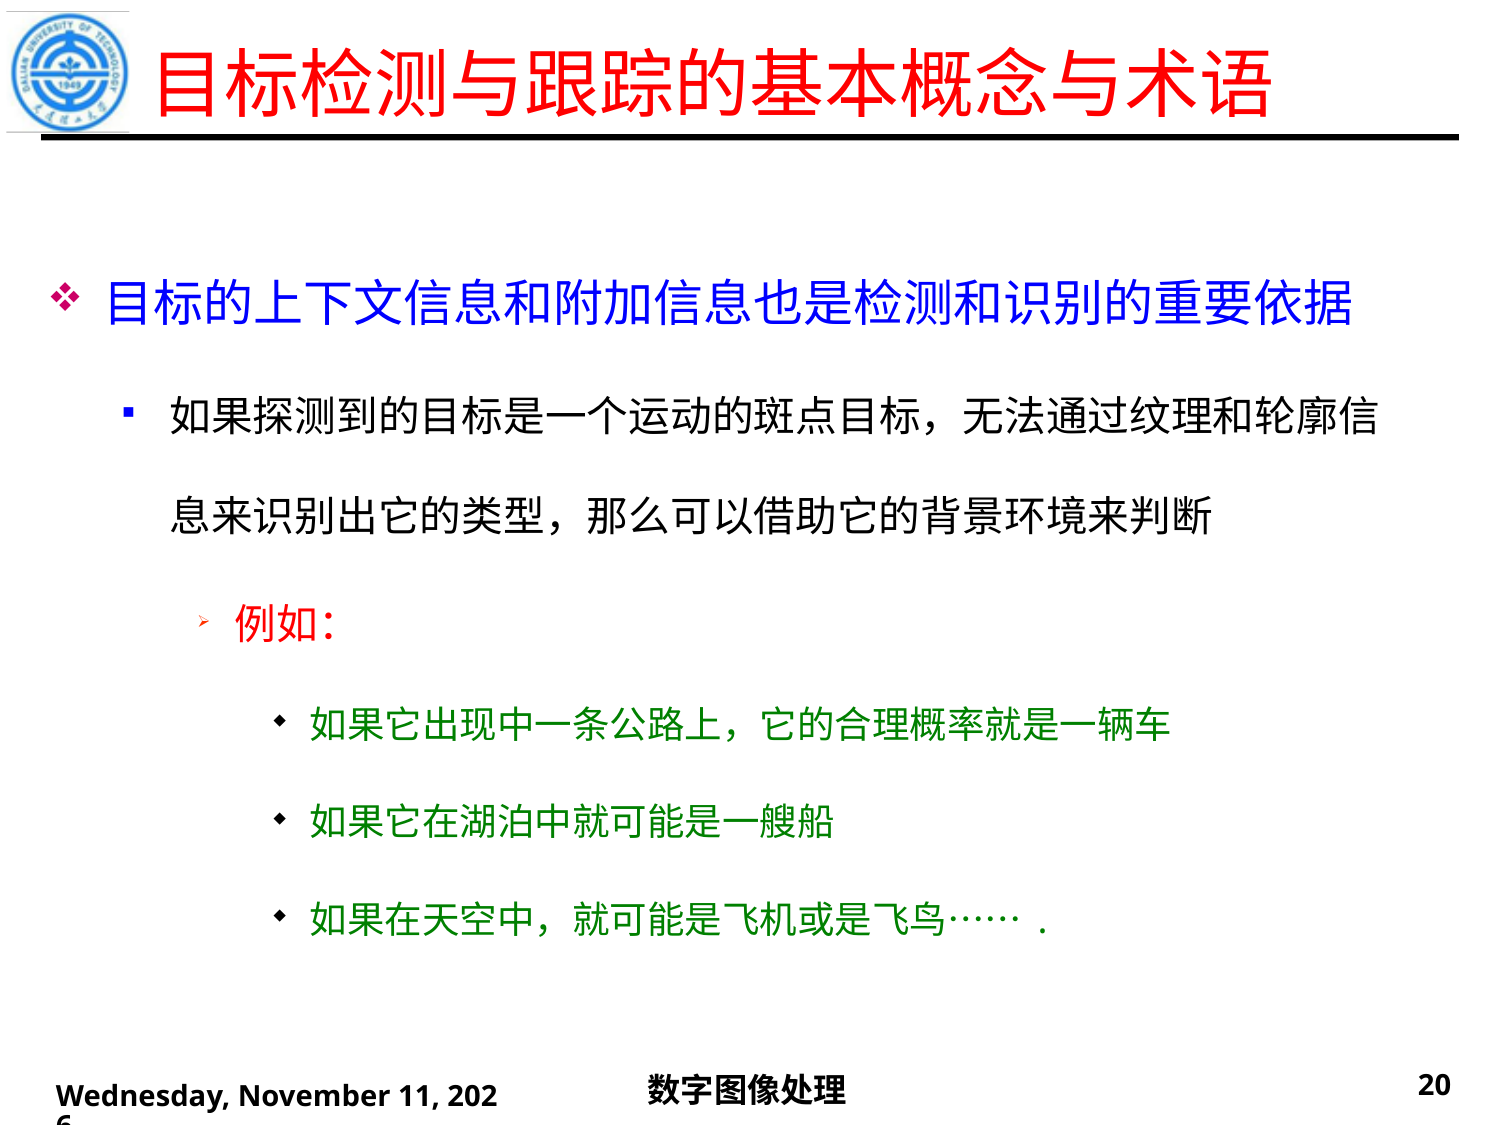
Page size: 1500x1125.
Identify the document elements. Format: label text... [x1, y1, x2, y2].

list 目标的上下文信息和附加信息也是检测和识别的重要依据 如果探测到的目标是一个运动的斑点目标，无法通过纹理和轮廓信息来识别出它的类型，那么可以借助它的背景环境来判断 例如： 如果它出现中一条公路上，它的合理概率就是一辆车 如果它在湖泊中就可能是一艘船 如果在天空中，就可能是飞机或是飞鸟……. [32, 203, 1404, 1038]
picture [6, 10, 130, 136]
text_box 目标检测与跟踪的基本概念与术语 [134, 28, 1373, 134]
